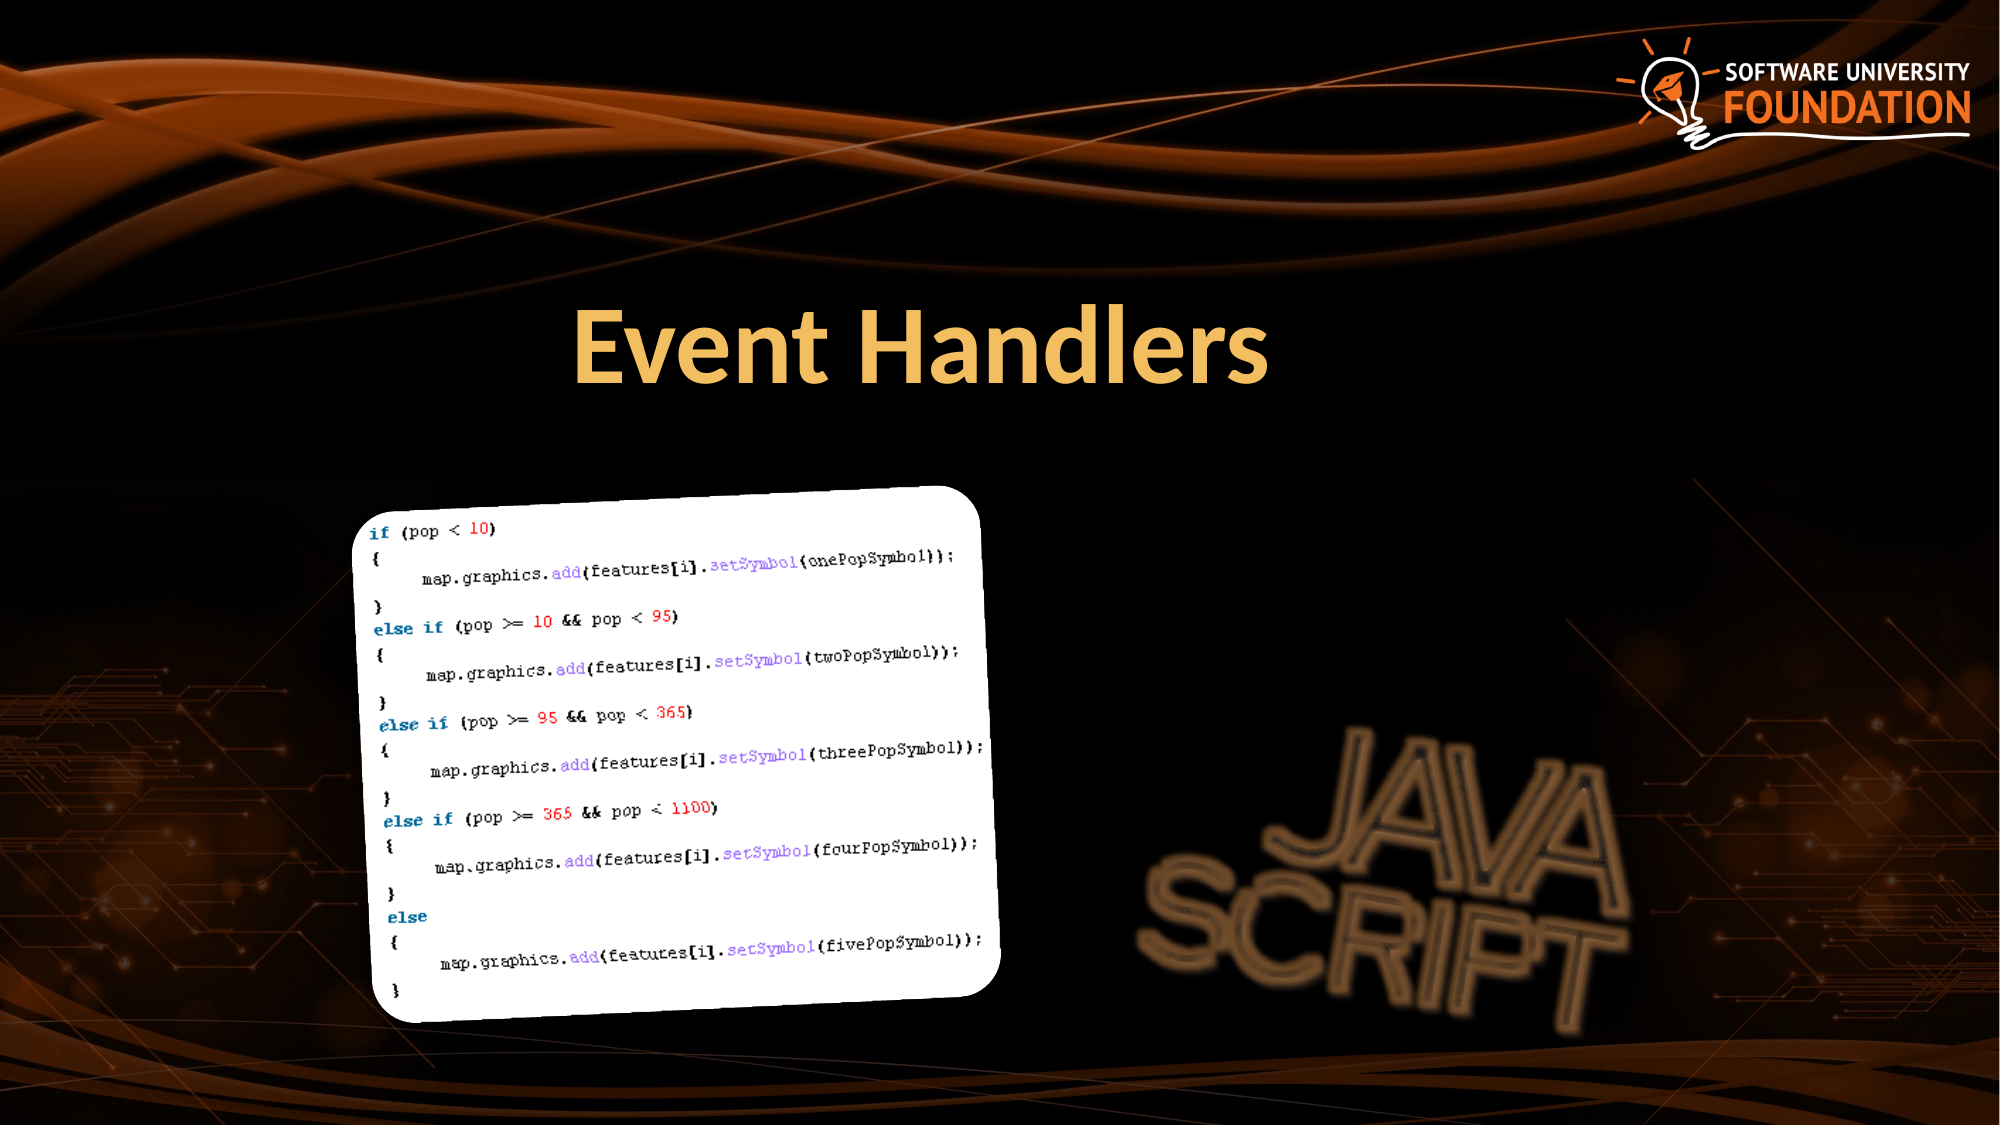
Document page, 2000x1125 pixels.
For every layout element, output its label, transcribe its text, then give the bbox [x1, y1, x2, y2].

picture [0, 0, 2000, 1125]
title Event Handlers [549, 285, 1294, 413]
